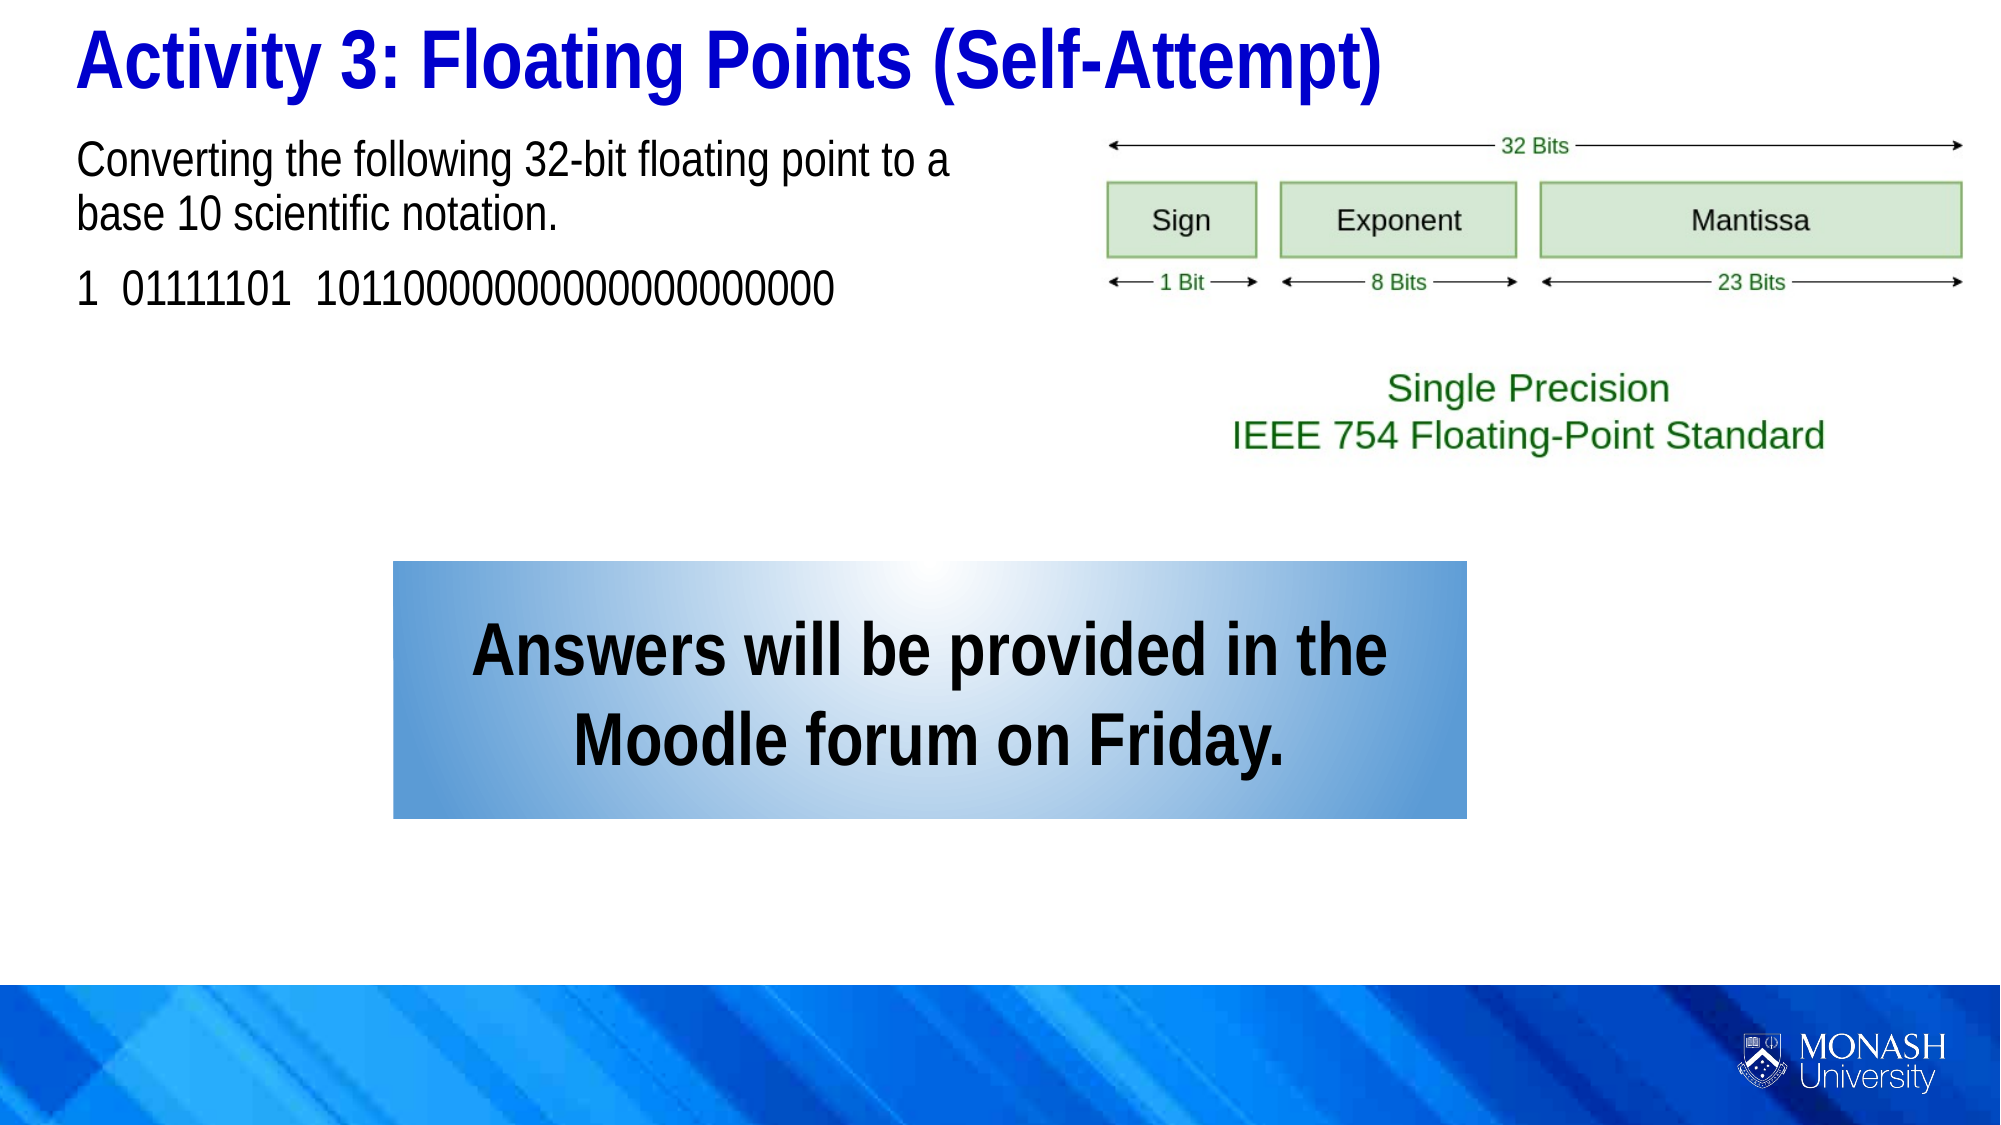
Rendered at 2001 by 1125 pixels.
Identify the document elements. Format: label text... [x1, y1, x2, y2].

text_box Answers will be provided in the Moodle forum on Friday. [393, 561, 1467, 820]
picture [1071, 109, 2000, 486]
list Activity 3: Floating Points (Self-Attempt) [60, 9, 1944, 130]
list Converting the following 32-bit floating point to a base 10 scientific notation. 1 01111101 10110000000000000000000 [40, 125, 997, 332]
picture [0, 985, 2000, 1125]
